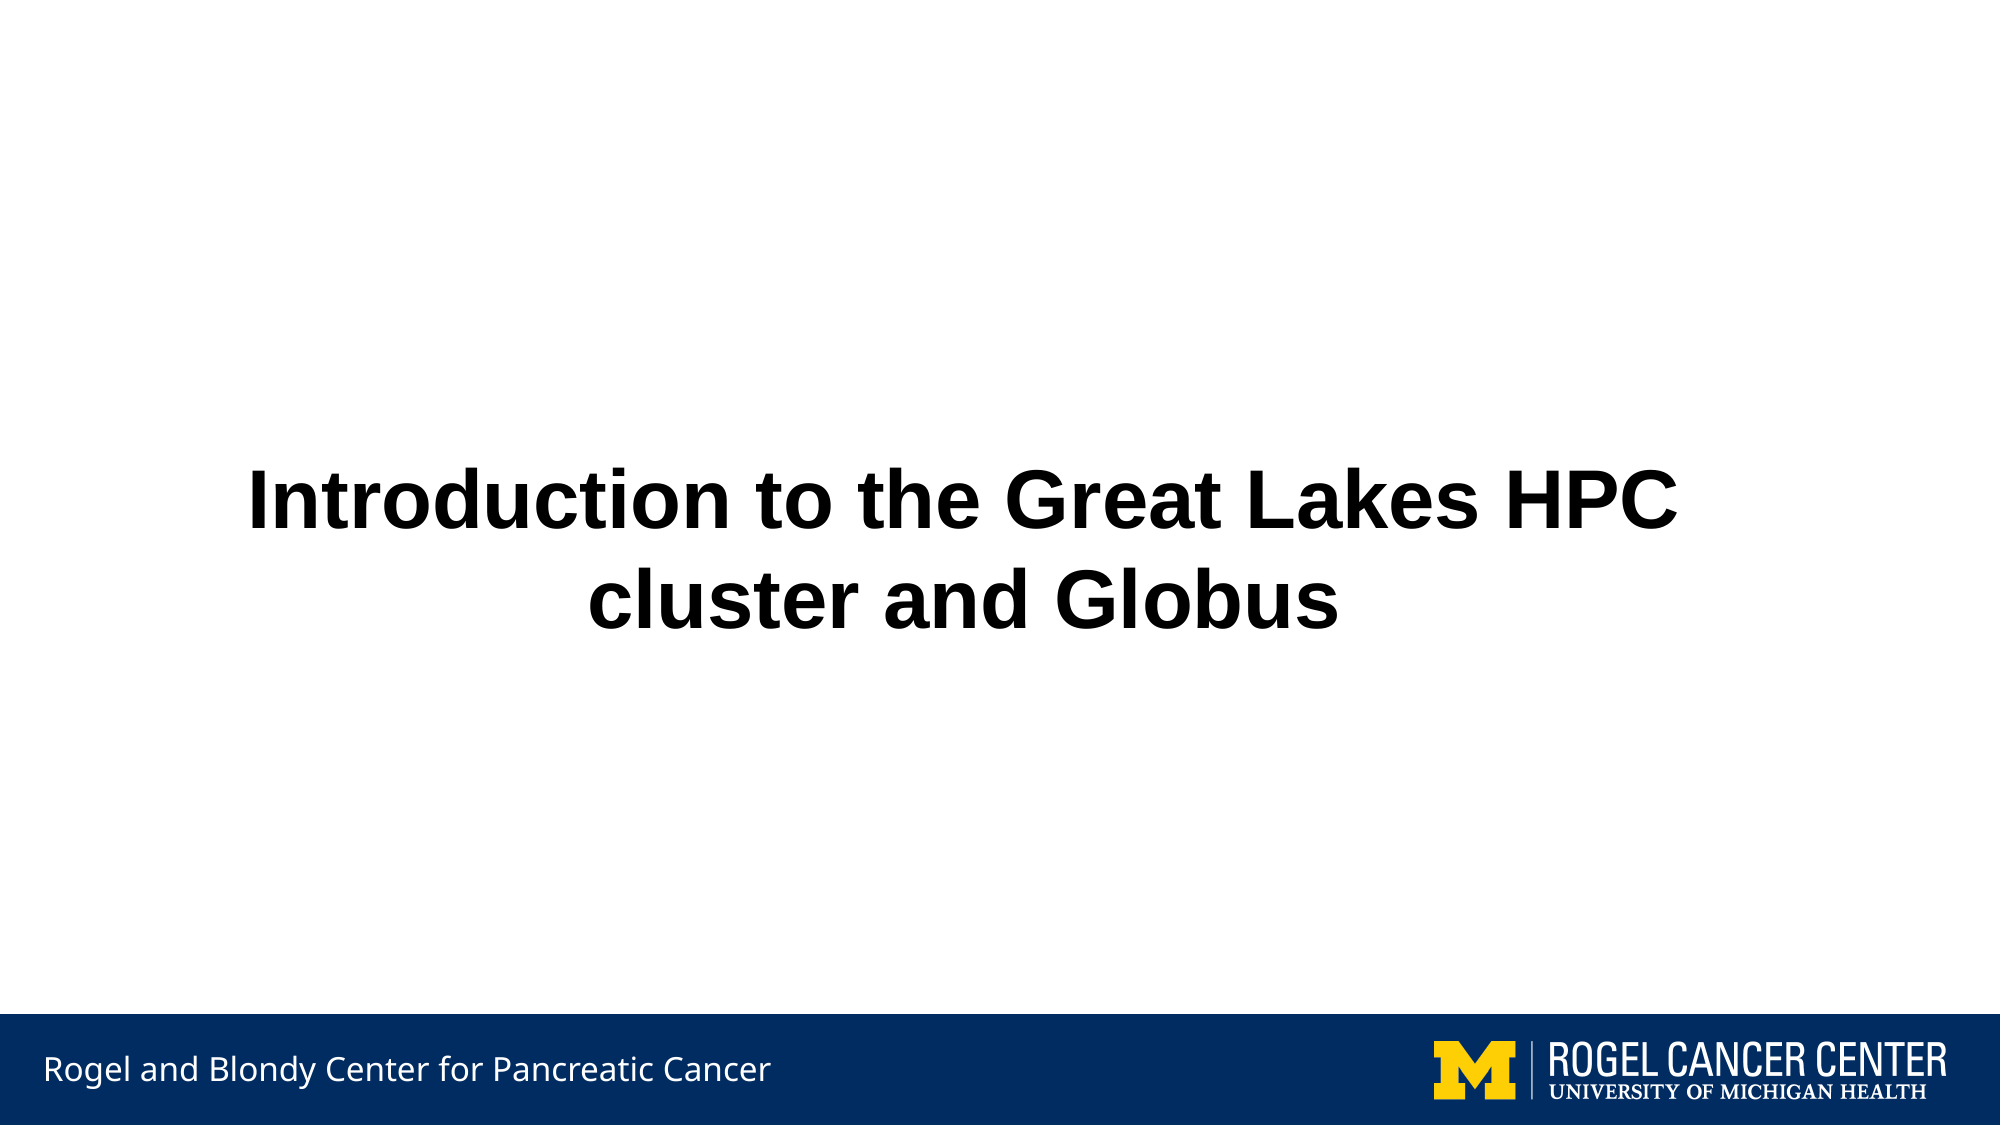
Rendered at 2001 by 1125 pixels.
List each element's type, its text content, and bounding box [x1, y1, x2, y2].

picture [1434, 1040, 1947, 1100]
list Introduction to the Great Lakes HPC cluster and Globus [167, 438, 1761, 714]
